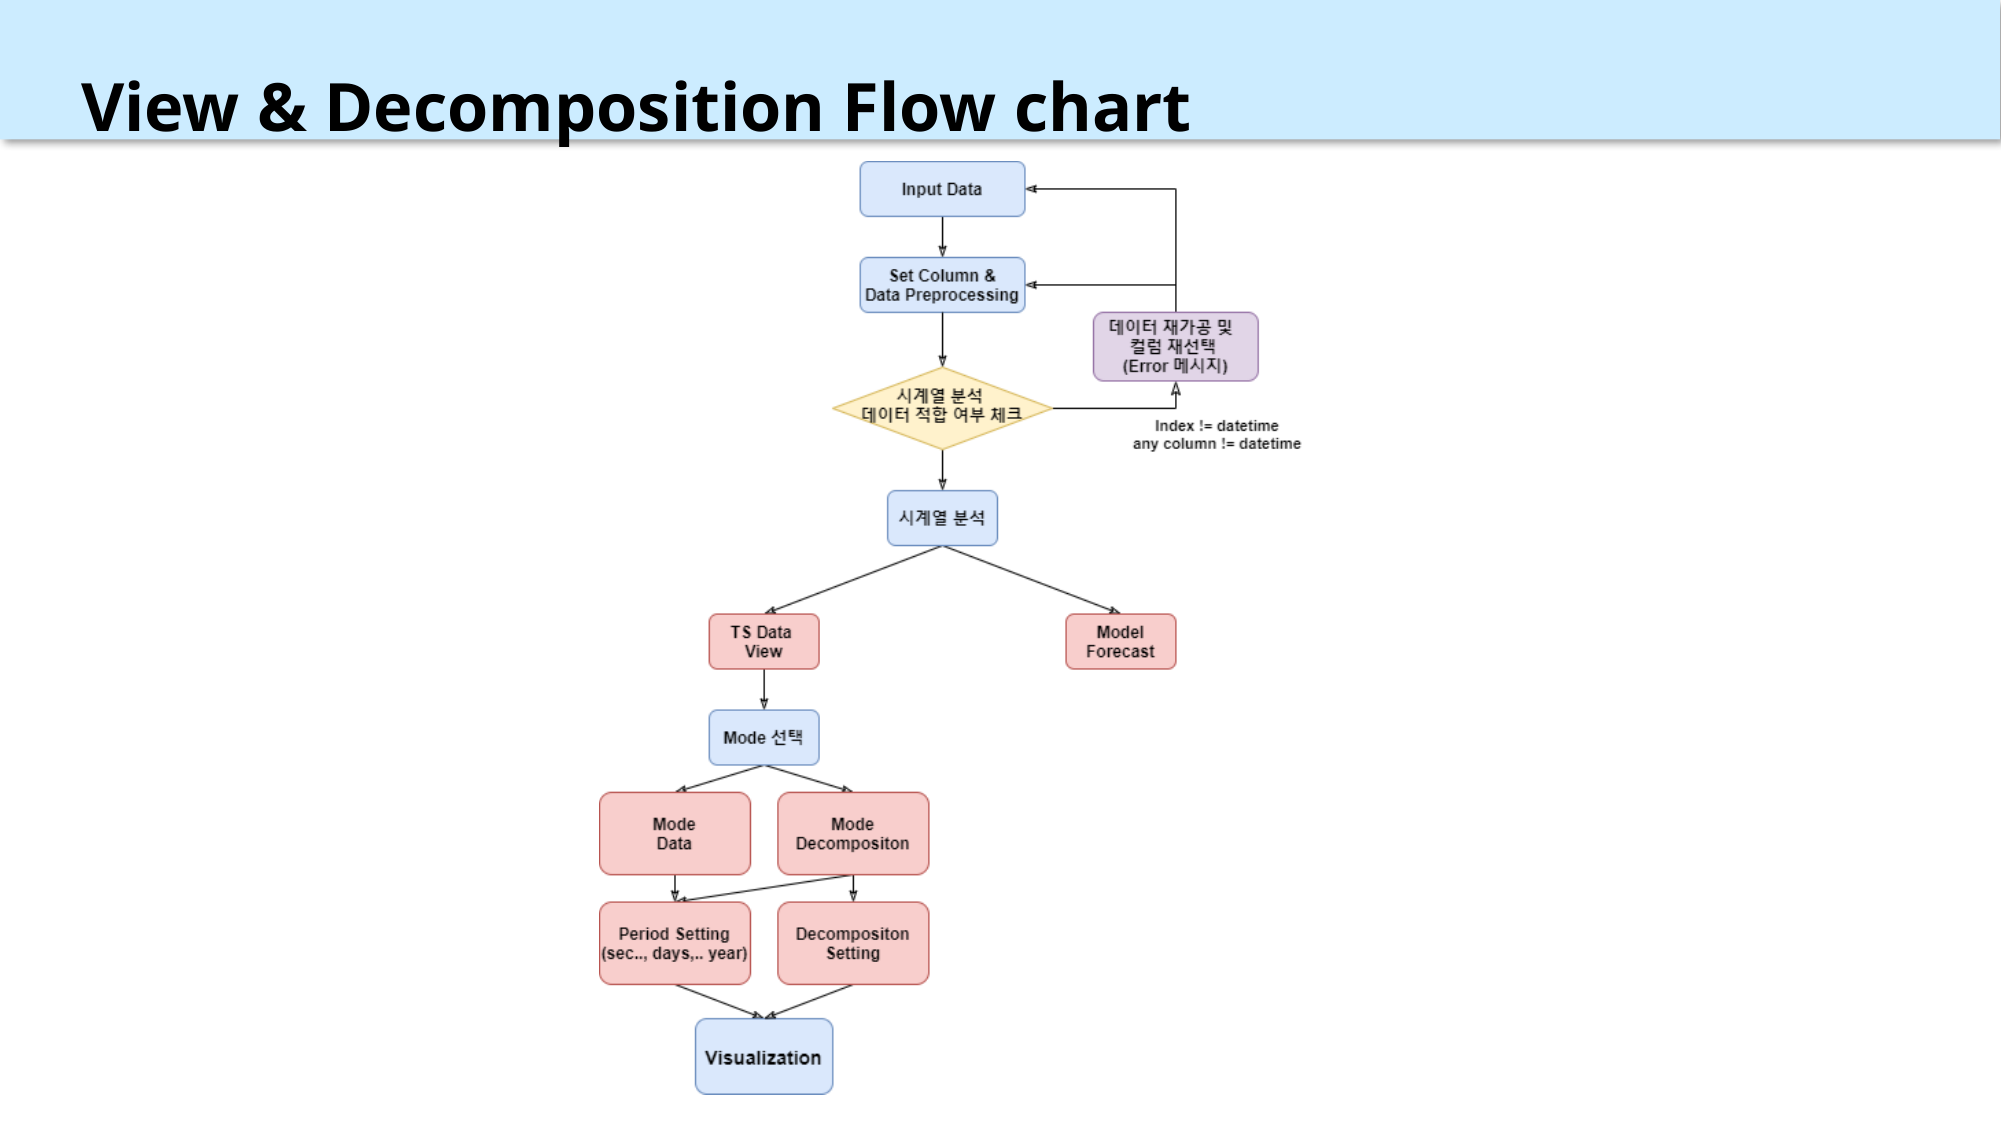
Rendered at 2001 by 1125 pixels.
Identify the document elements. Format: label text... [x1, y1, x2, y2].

list View & Decomposition Flow chart [66, 17, 1934, 162]
picture [599, 161, 1303, 1095]
